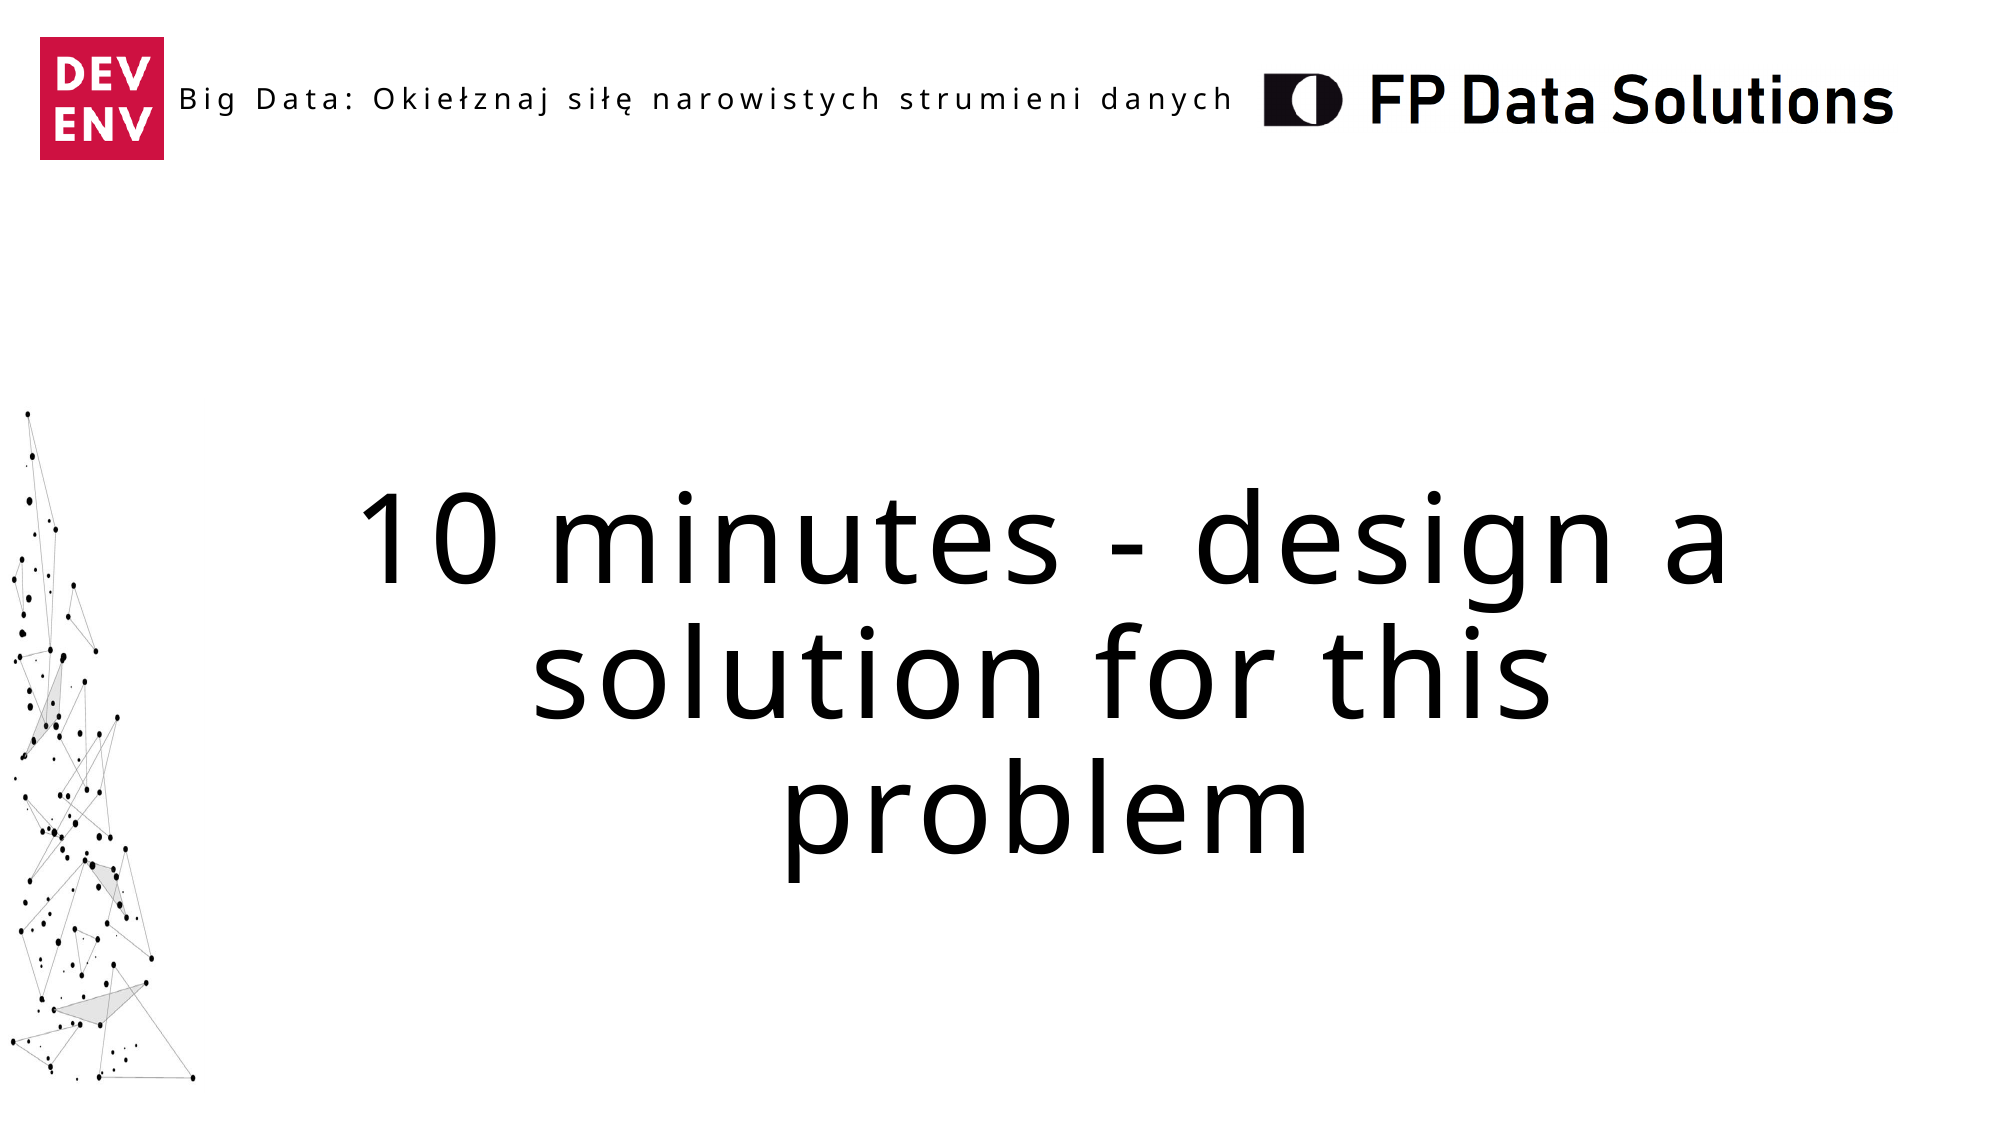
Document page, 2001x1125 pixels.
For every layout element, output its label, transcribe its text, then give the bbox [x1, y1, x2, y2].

list 10 minutes - design a solution for this problem [286, 468, 1808, 626]
picture [1257, 64, 1898, 133]
picture [0, 398, 205, 1093]
picture [40, 37, 164, 160]
